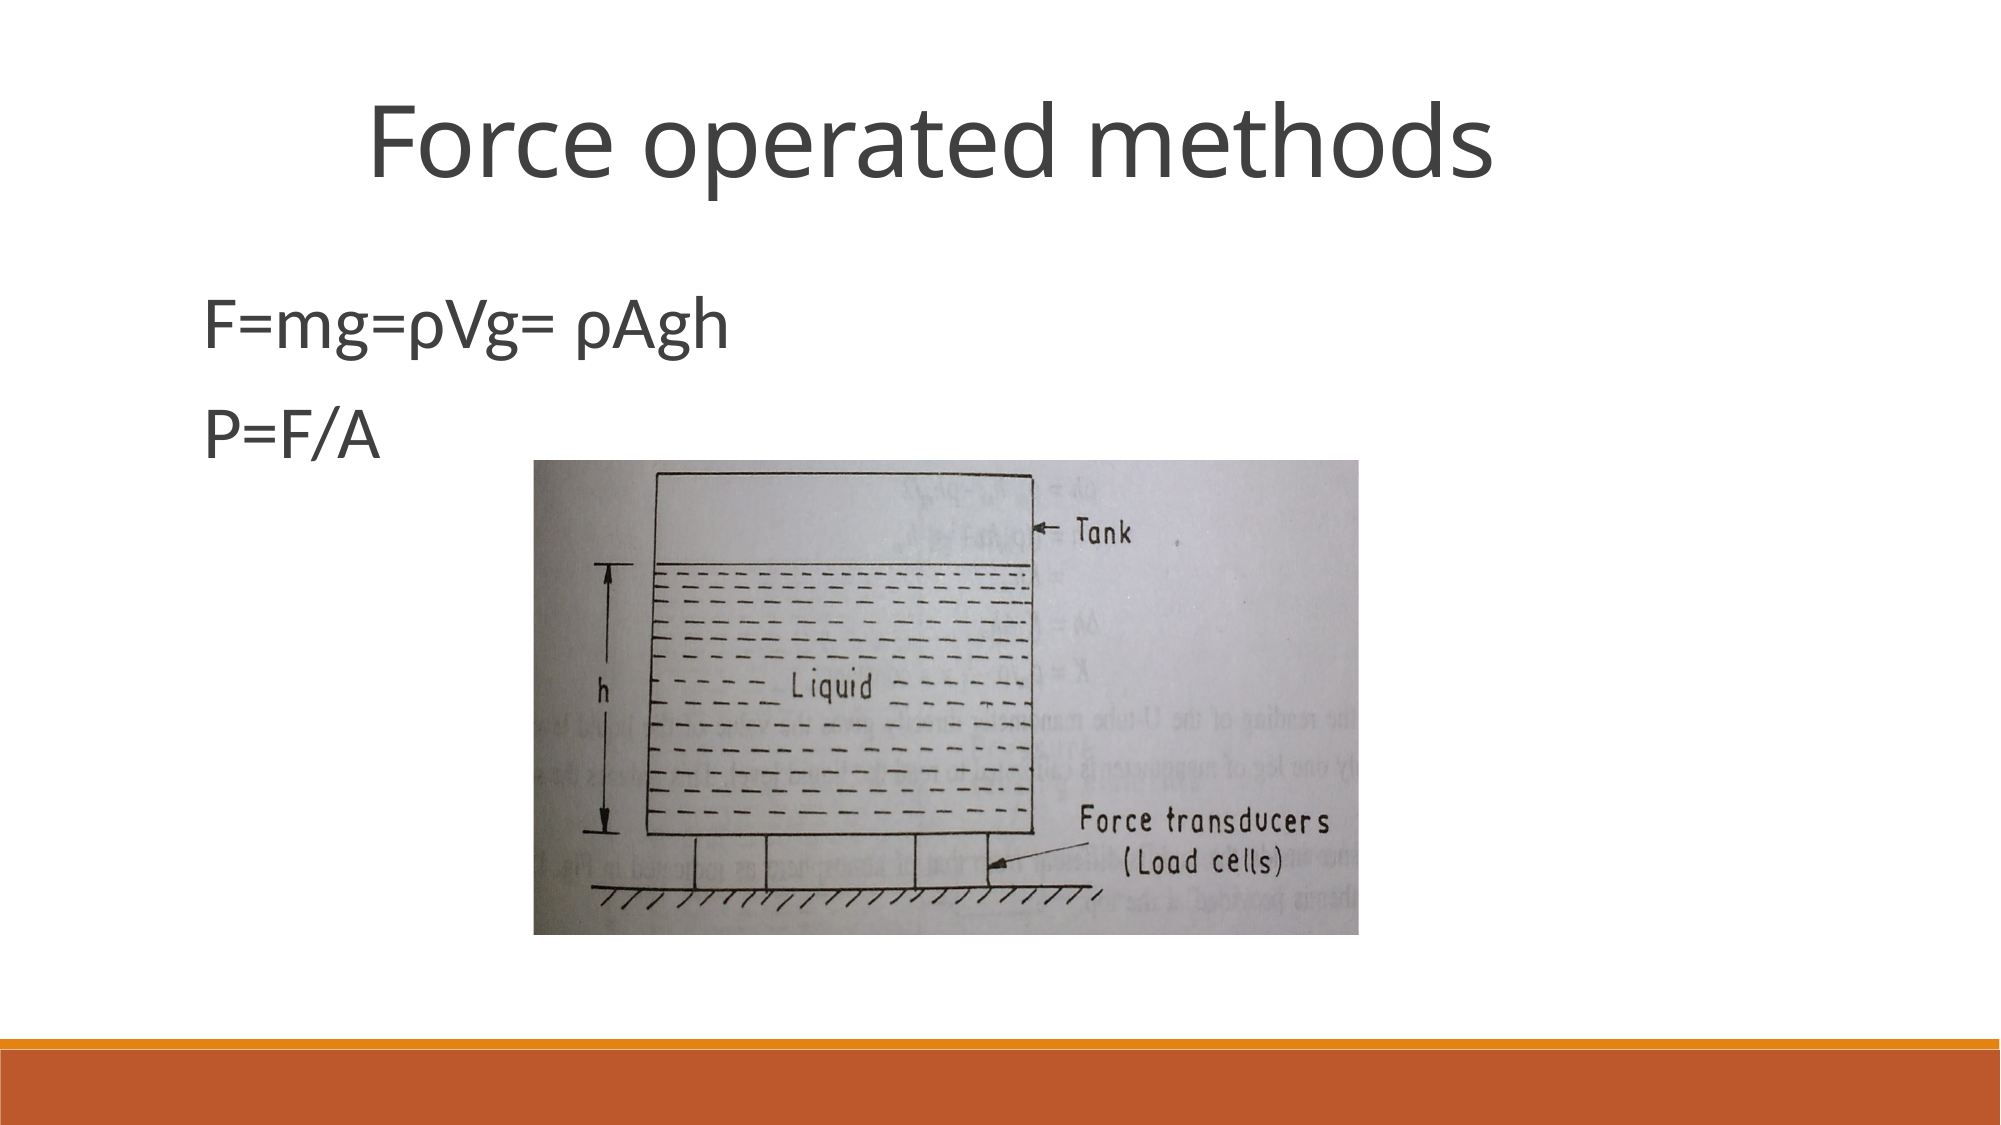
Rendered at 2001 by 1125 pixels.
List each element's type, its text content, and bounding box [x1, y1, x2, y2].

picture [532, 459, 1360, 935]
list F=mg=ρVg= ρAgh P=F/A [186, 275, 1740, 826]
title Force operated methods [350, 47, 2000, 206]
